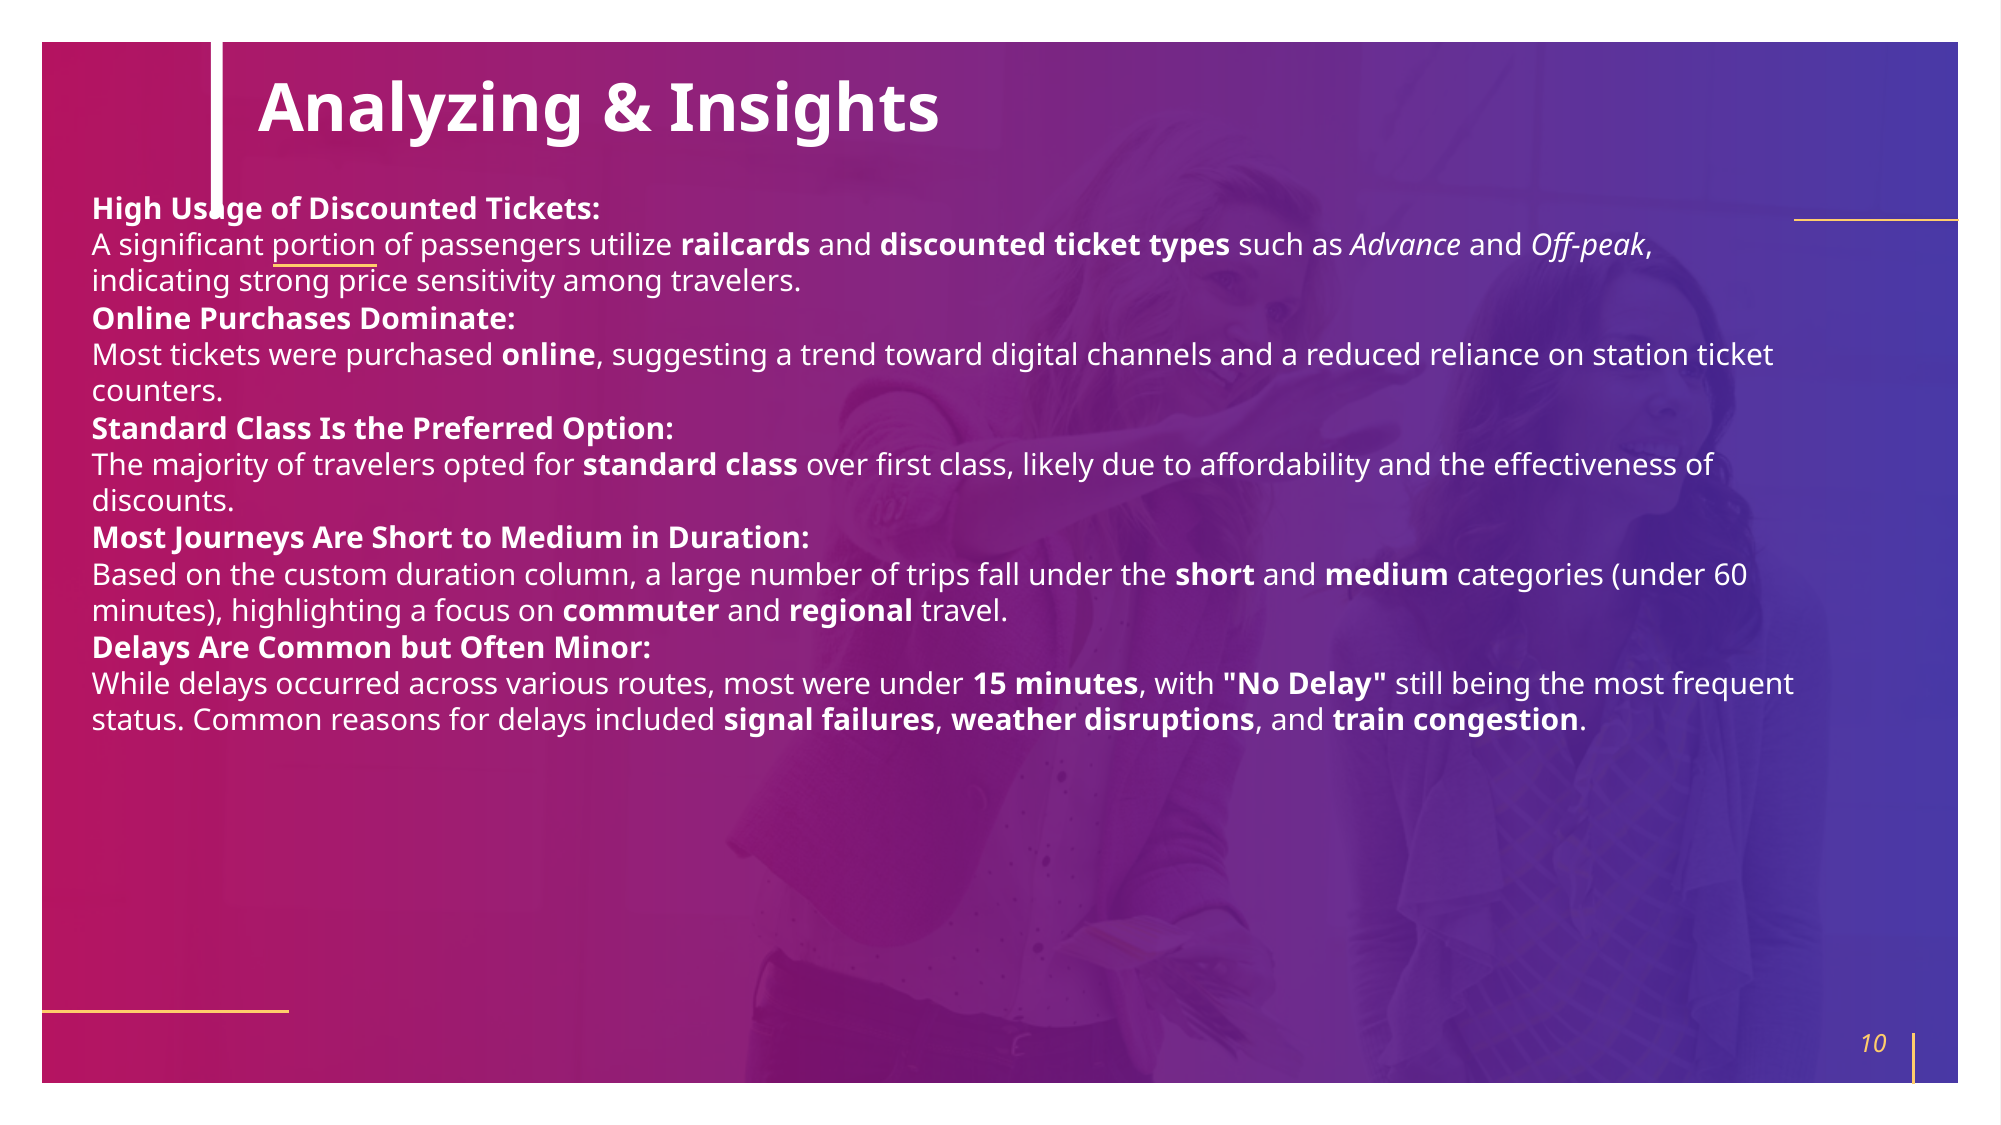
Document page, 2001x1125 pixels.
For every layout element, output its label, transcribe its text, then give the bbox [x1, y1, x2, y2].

slide_number 10 [1451, 1015, 1902, 1075]
title Analyzing & Insights [243, 0, 1930, 248]
list High Usage of Discounted Tickets: A significant portion of passengers utilize railcards and discounted ticket types such as Advance and Off-peak, indicating strong price sensitivity among travelers. Online Purchases Dominate: Most tickets were purchased online, suggesting a trend toward digital channels and a reduced reliance on station ticket counters. Standard Class Is the Preferred Option: The majority of travelers opted for standard class over first class, likely due to affordability and the effectiveness of discounts. Most Journeys Are Short to Medium in Duration: Based on the custom duration column, a large number of trips fall under the short and medium categories (under 60 minutes), highlighting a focus on commuter and regional travel. Delays Are Common but Often Minor: While delays occurred across various routes, most were under 15 minutes, with "No Delay" still being the most frequent status. Common reasons for delays included signal failures, weather disruptions, and train congestion. [76, 182, 1812, 775]
